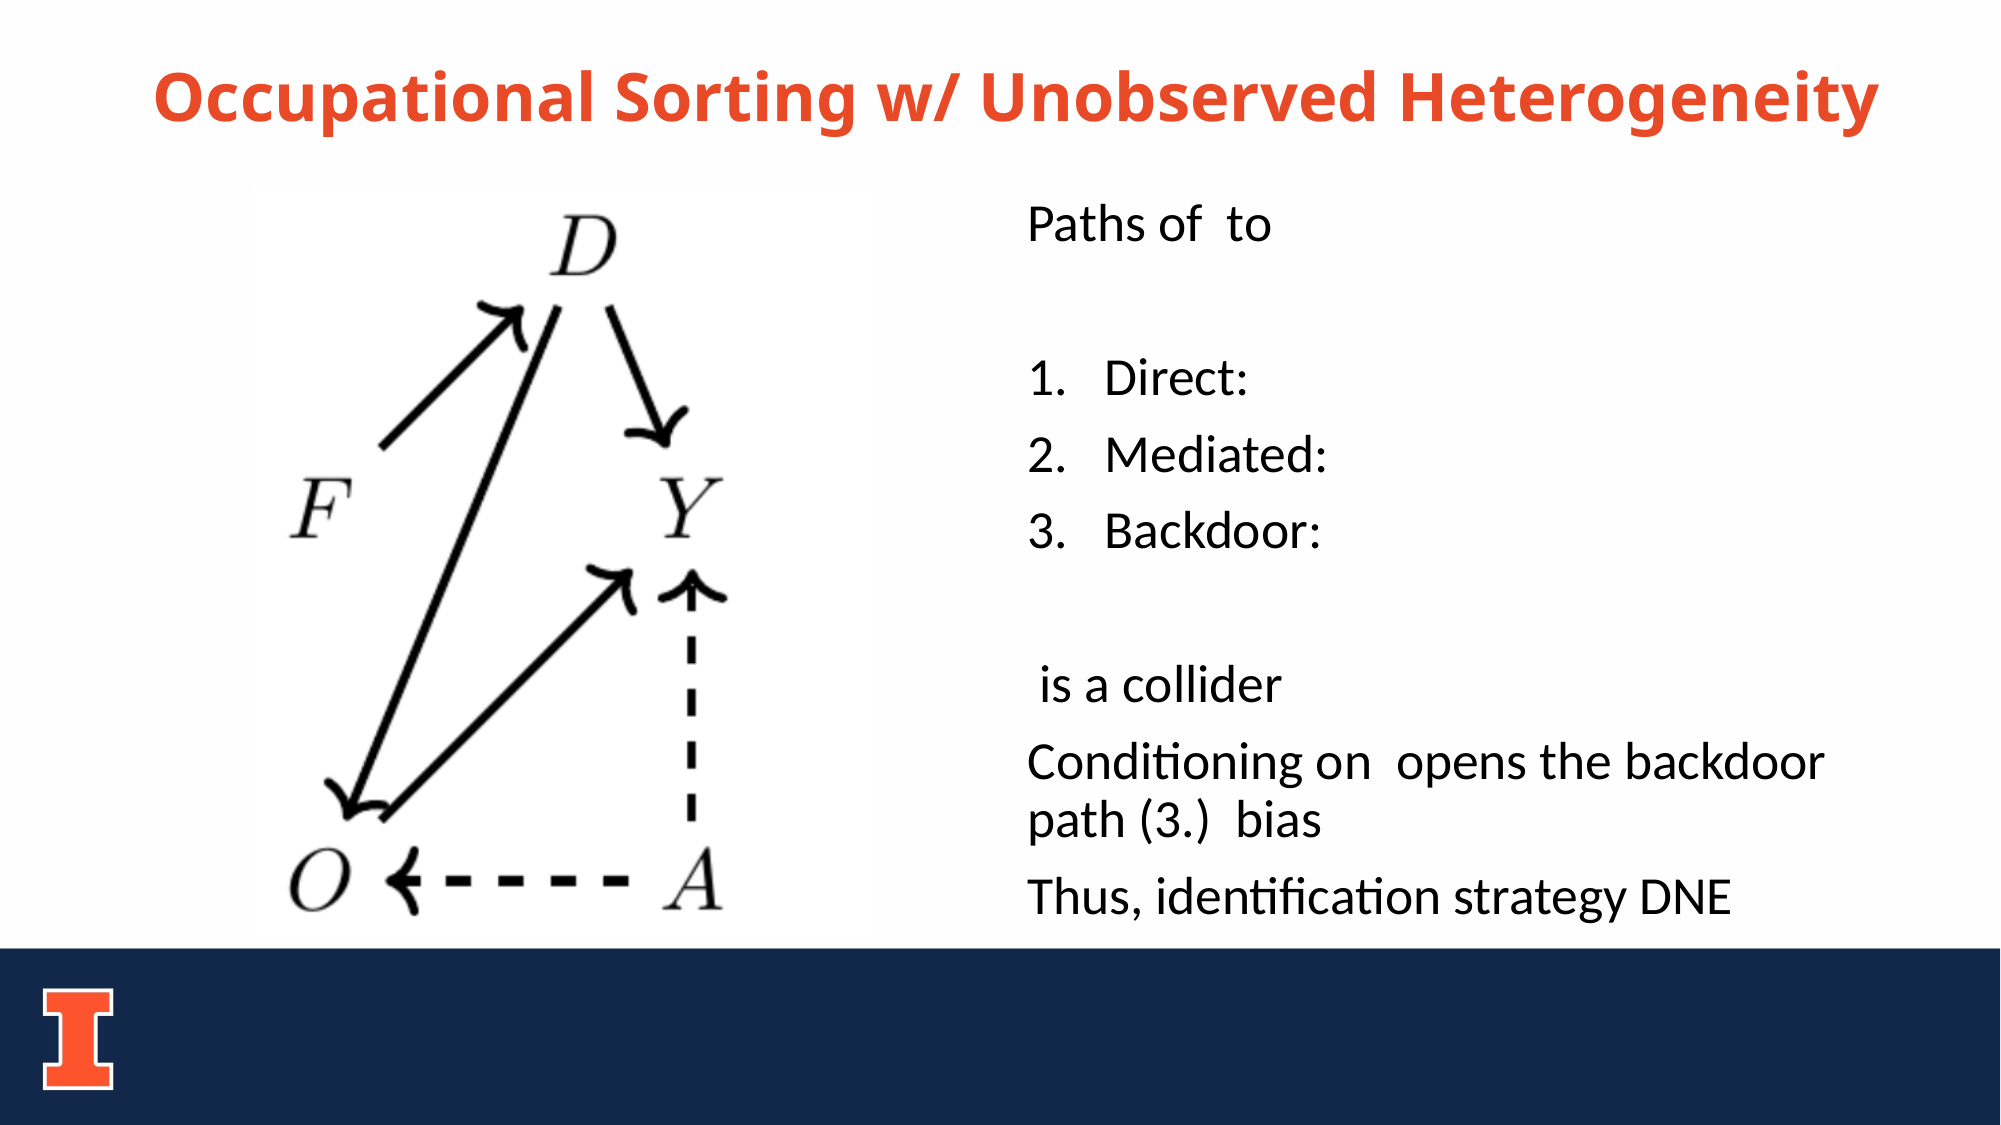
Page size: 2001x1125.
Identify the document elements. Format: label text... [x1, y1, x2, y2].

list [253, 187, 872, 939]
picture [0, 0, 2001, 1125]
title Occupational Sorting w/ Unobserved Heterogeneity [137, 56, 1927, 155]
